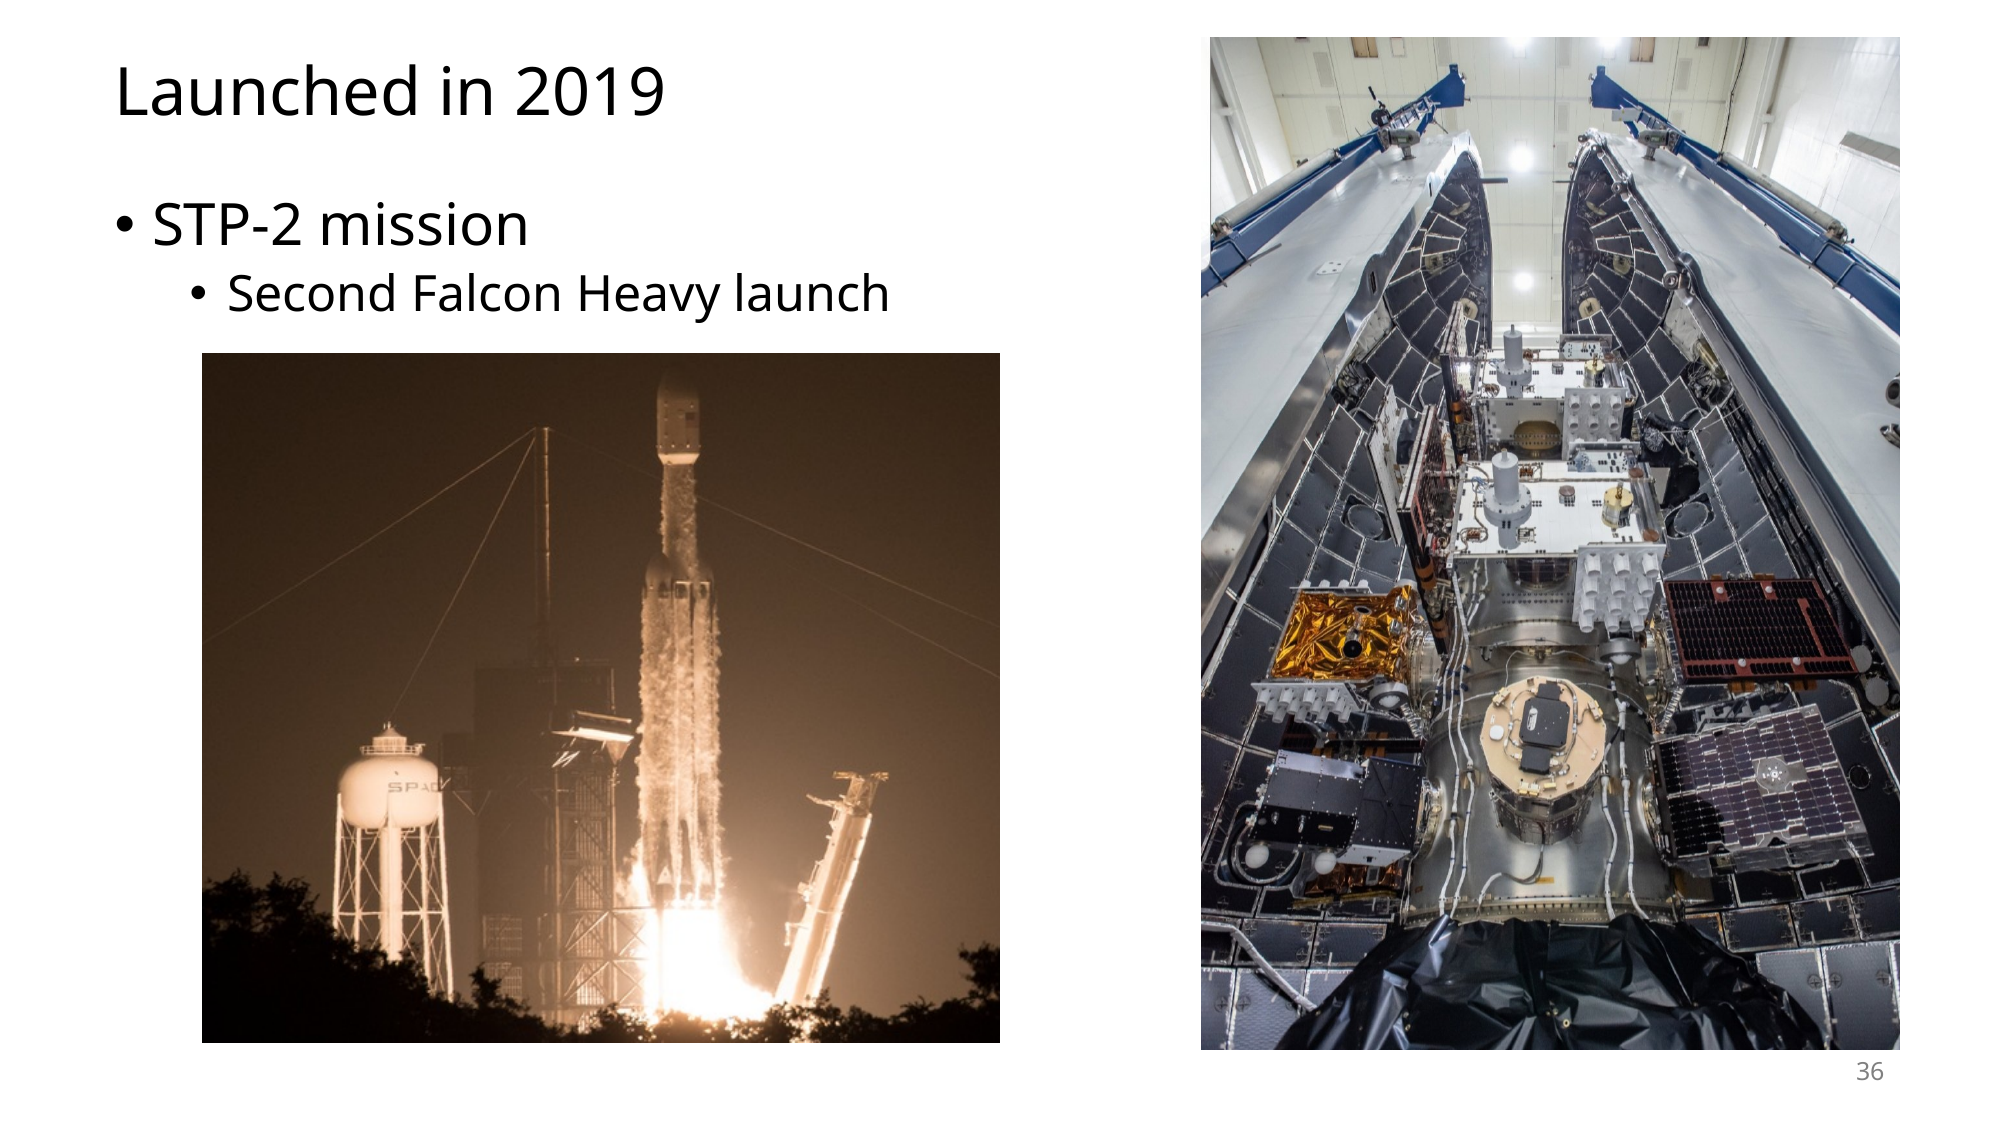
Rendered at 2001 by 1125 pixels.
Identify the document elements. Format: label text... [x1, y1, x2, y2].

picture [202, 353, 1000, 1043]
picture [1201, 37, 1900, 1050]
list STP-2 mission Second Falcon Heavy launch [99, 187, 1201, 1013]
title Launched in 2019 [99, 37, 1201, 150]
slide_number 36 [1749, 1050, 1900, 1103]
